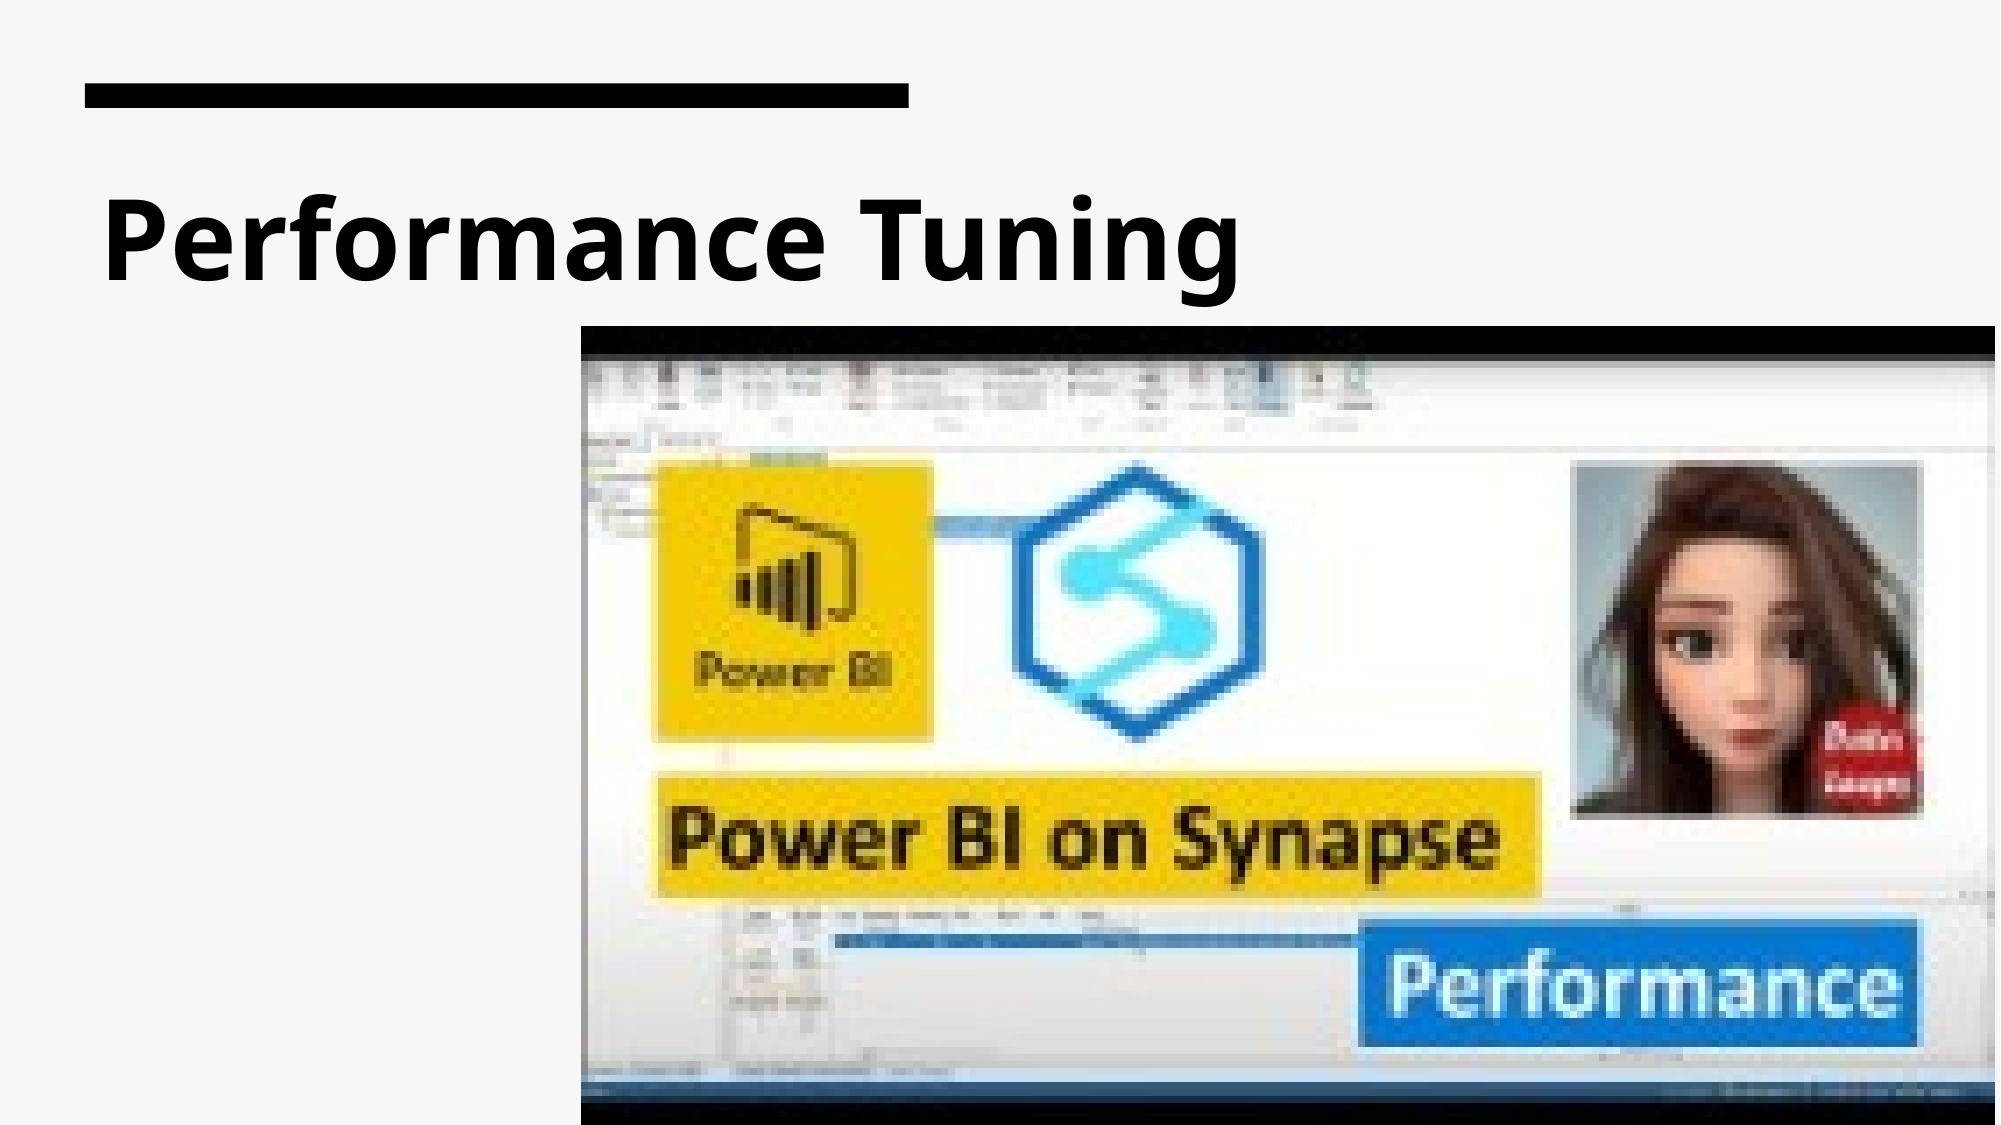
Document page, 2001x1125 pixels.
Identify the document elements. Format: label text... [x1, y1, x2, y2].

title Performance Tuning [84, 160, 1375, 337]
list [581, 326, 1996, 1125]
